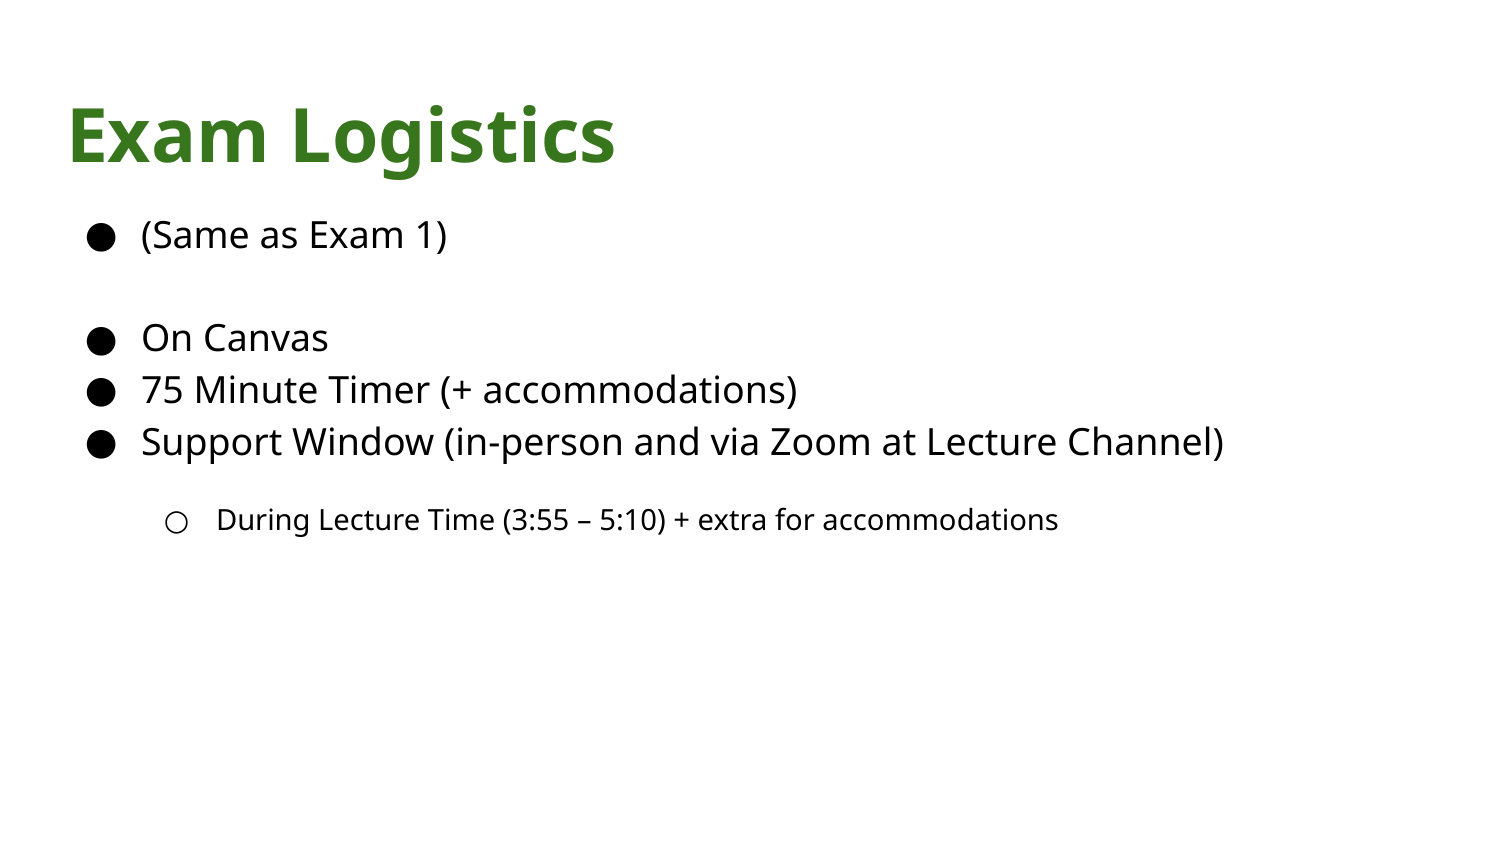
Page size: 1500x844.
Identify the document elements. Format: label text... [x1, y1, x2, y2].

title Exam Logistics [51, 72, 1449, 167]
list (Same as Exam 1) On Canvas 75 Minute Timer (+ accommodations) Support Window (in-person and via Zoom at Lecture Channel) During Lecture Time (3:55 – 5:10) + extra for accommodations [51, 189, 1449, 750]
